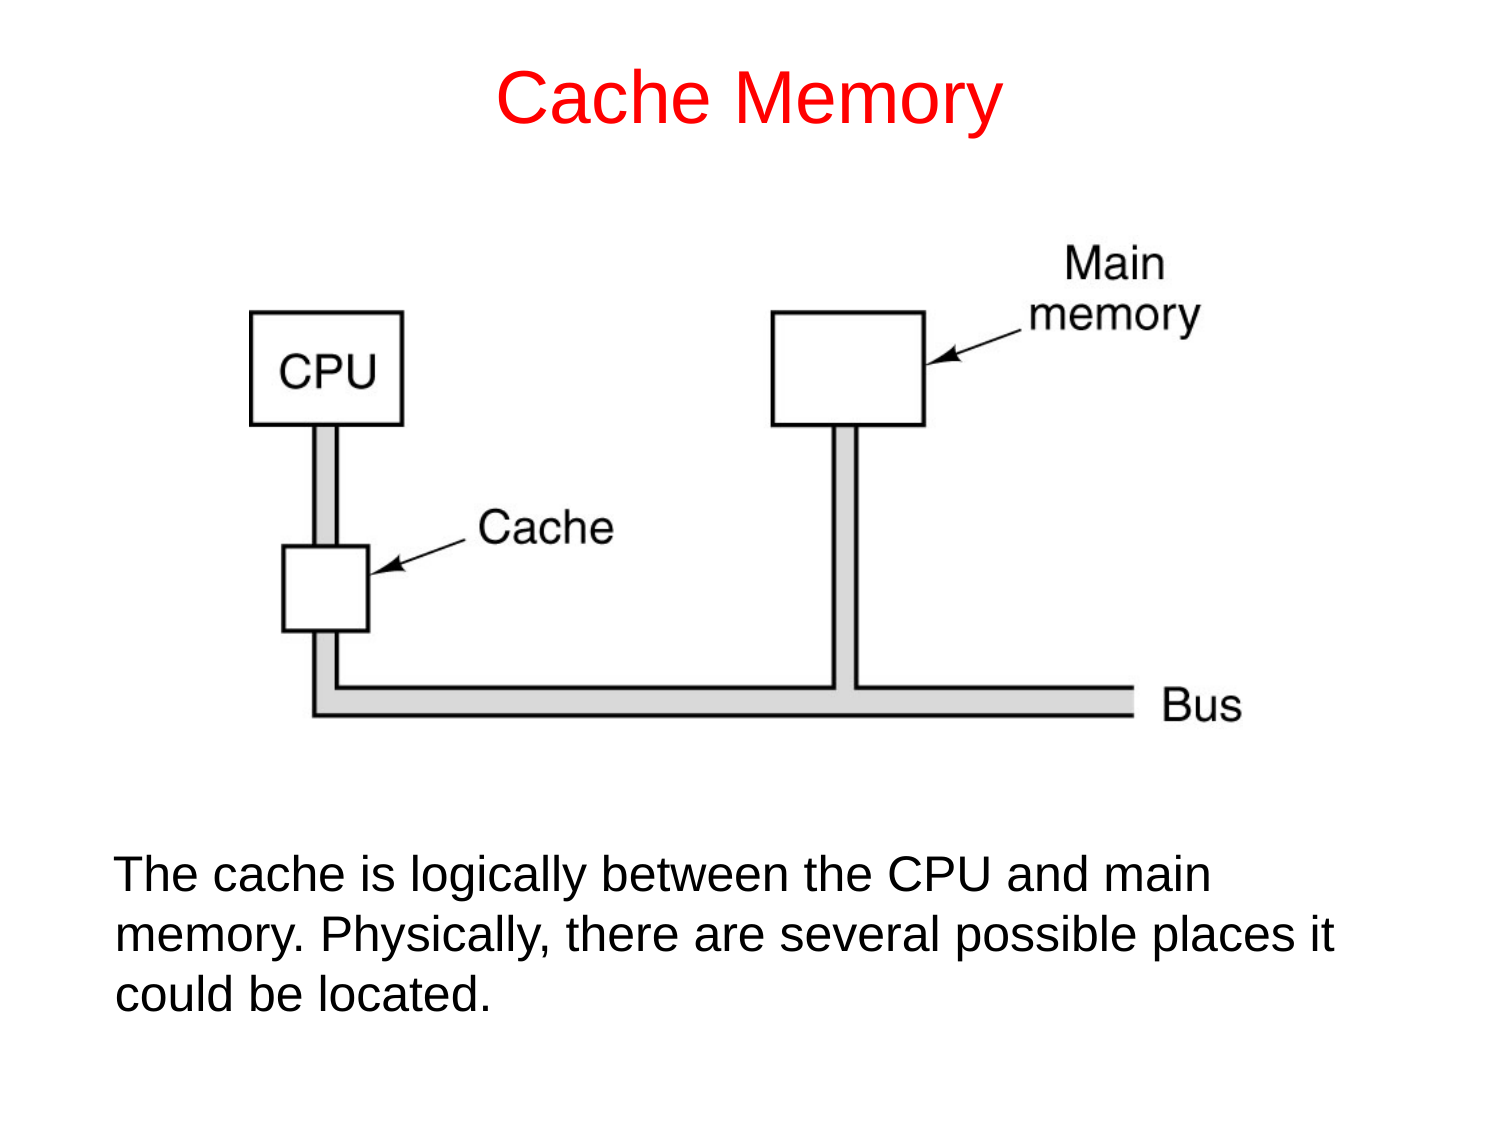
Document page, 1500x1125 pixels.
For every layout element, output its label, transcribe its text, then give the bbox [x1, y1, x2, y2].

list The cache is logically between the CPU and main memory. Physically, there are several possible places it could be located. [0, 833, 1413, 972]
title Cache Memory [0, 0, 1500, 188]
picture [249, 235, 1244, 732]
